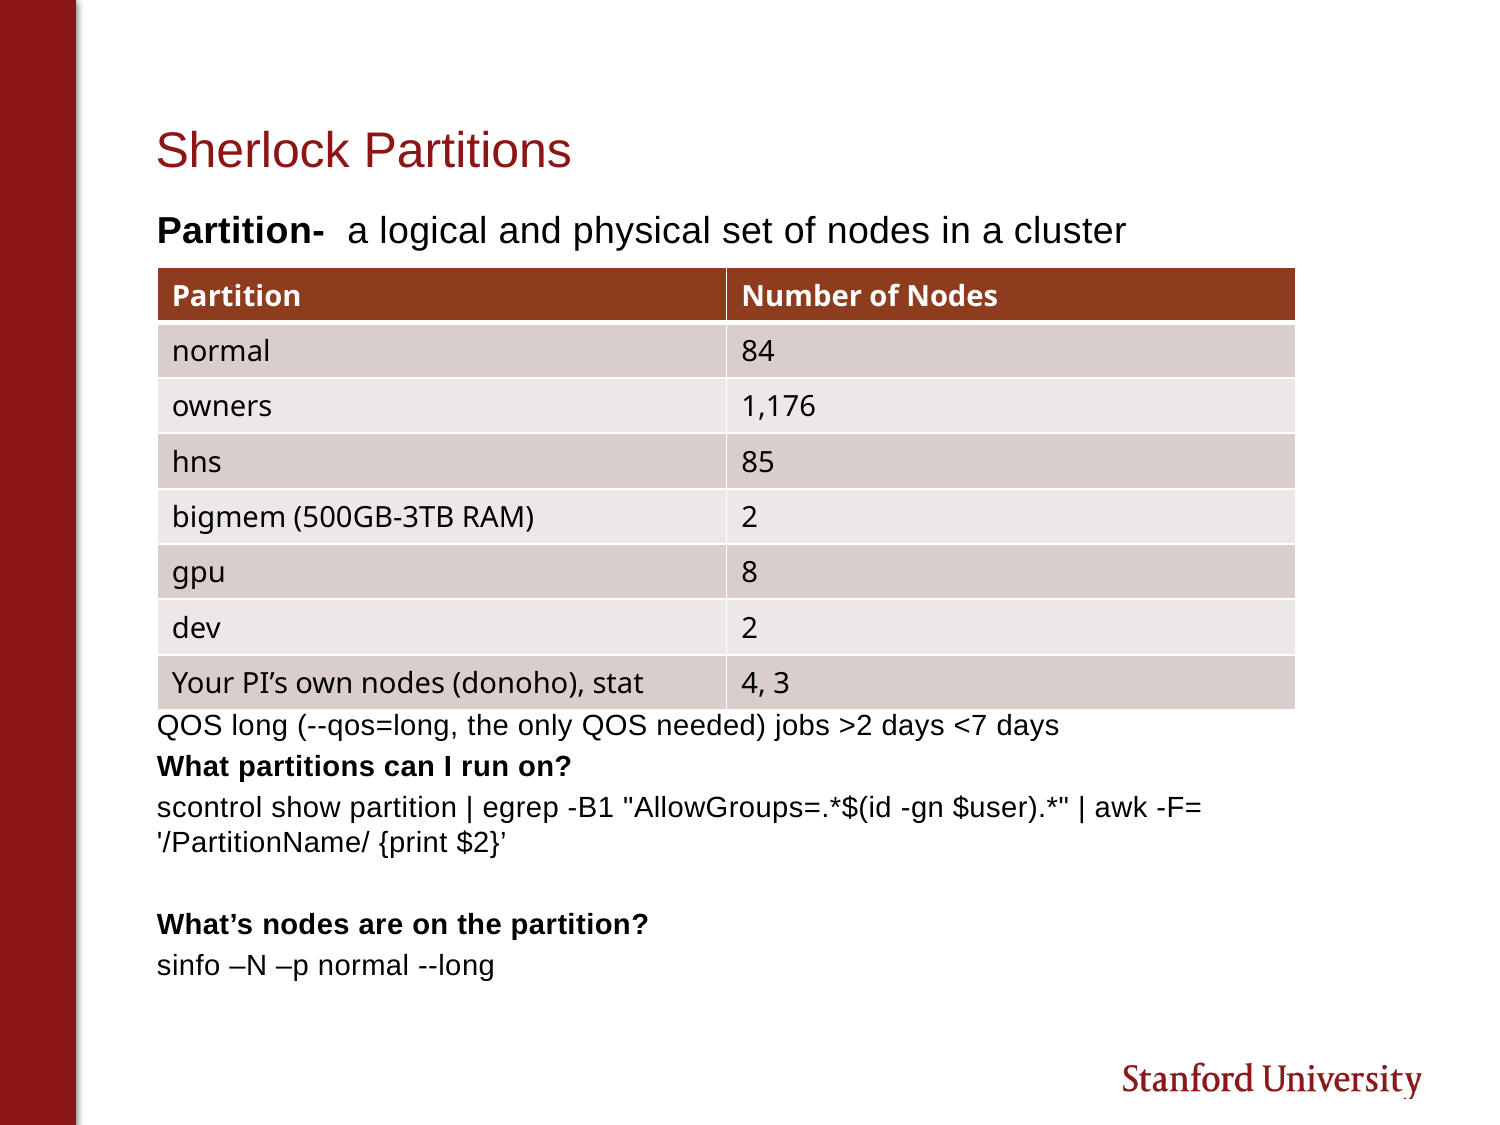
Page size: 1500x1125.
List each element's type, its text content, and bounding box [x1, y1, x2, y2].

table_header Number of Nodes [727, 268, 1295, 320]
table_cell 85 [727, 434, 1295, 488]
table_cell bigmem (500GB-3TB RAM) [158, 490, 726, 543]
table_cell 2 [727, 600, 1295, 654]
table_cell 2 [727, 490, 1295, 543]
table_cell hns [158, 434, 726, 488]
list Partition- a logical and physical set of nodes in a cluster QOS long (--qos=long, the only QOS needed) jobs >2 days <7 days What partitions can I run on? scontrol show partition | egrep -B1 "AllowGroups=.*$(id -gn $user).*" | awk -F= '/PartitionName/ {print $2}’ What’s nodes are on the partition? sinfo –N –p normal --long [156, 198, 1421, 1021]
table_cell 84 [727, 325, 1295, 377]
table_cell 1,176 [727, 379, 1295, 432]
table_cell 4, 3 [727, 656, 1295, 709]
table_cell owners [158, 379, 726, 432]
table_cell dev [158, 600, 726, 654]
table_cell Your PI’s own nodes (donoho), stat [158, 656, 726, 709]
table_cell 8 [727, 545, 1295, 598]
title Sherlock Partitions [155, 78, 1420, 186]
table_header Partition [158, 268, 726, 320]
table_cell normal [158, 325, 726, 377]
table_cell gpu [158, 545, 726, 598]
